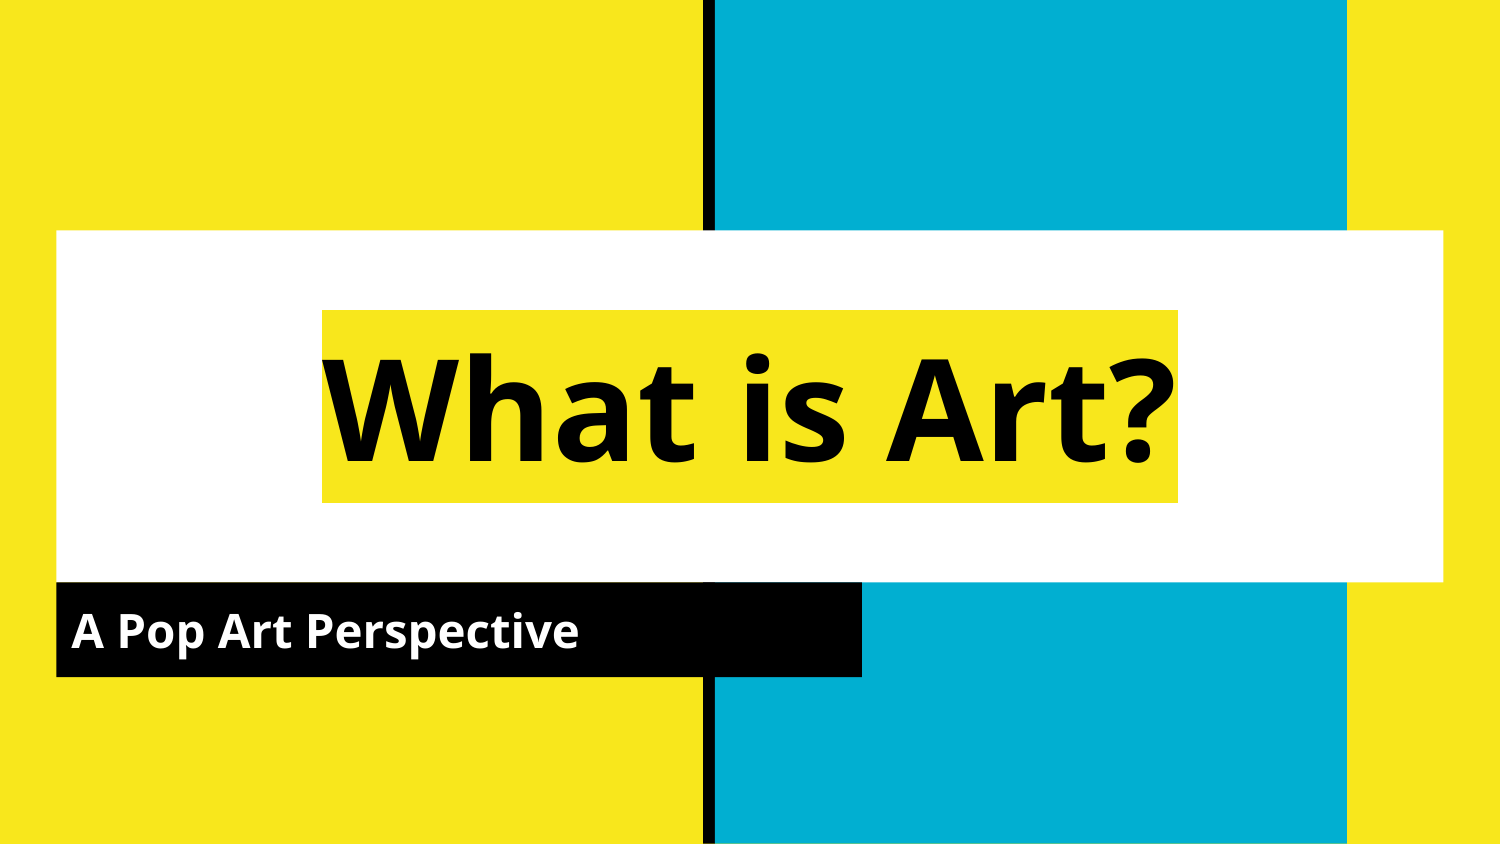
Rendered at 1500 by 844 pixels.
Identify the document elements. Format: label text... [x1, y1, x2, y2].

title What is Art? [56, 230, 1444, 583]
subtitle A Pop Art Perspective [56, 582, 862, 678]
